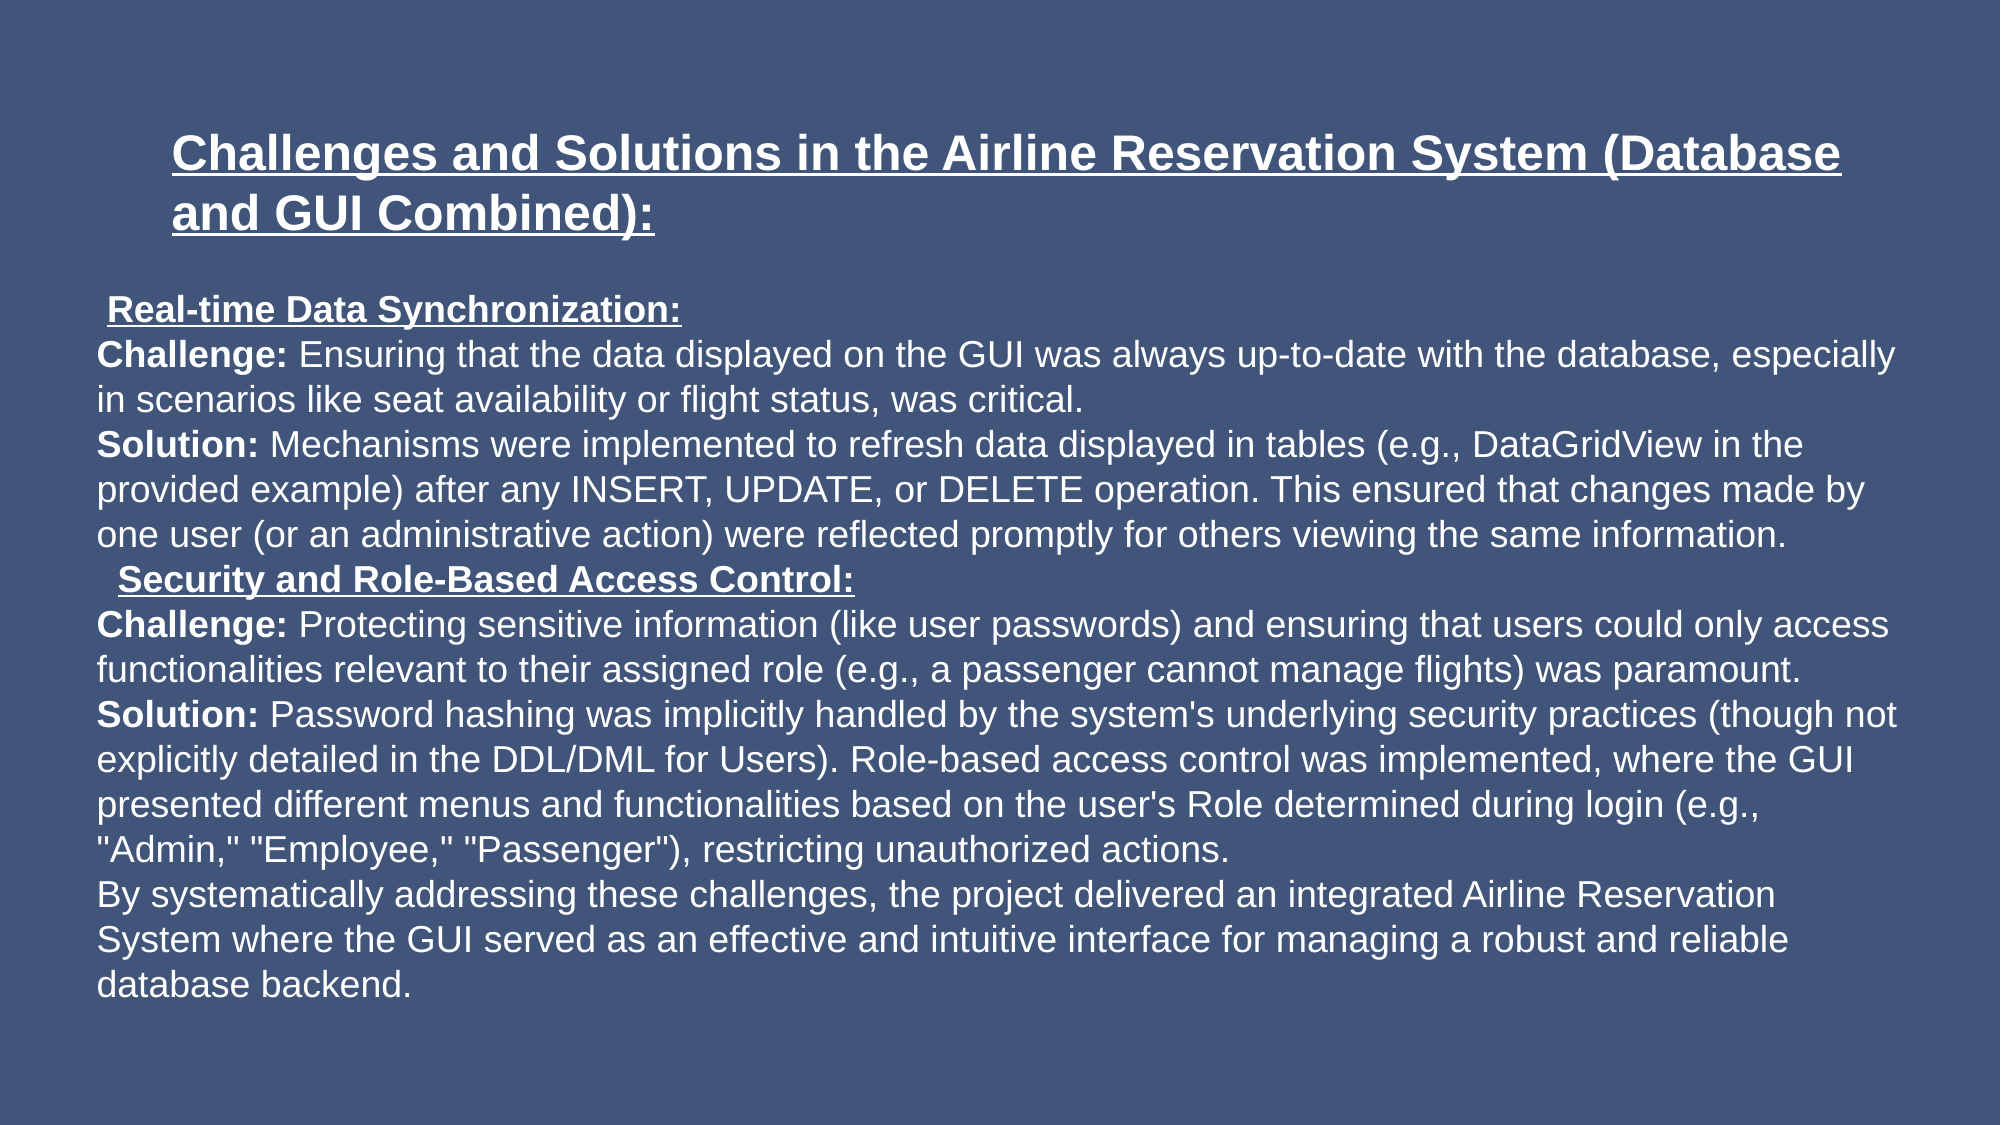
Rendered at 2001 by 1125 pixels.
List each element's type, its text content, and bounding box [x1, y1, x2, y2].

text_box Challenges and Solutions in the Airline Reservation System (Database and GUI Combined): Real-time Data Synchronization: Challenge: Ensuring that the data displayed on the GUI was always up-to-date with the database, especially in scenarios like seat availability or flight status, was critical. Solution: Mechanisms were implemented to refresh data displayed in tables (e.g., DataGridView in the provided example) after any INSERT, UPDATE, or DELETE operation. This ensured that changes made by one user (or an administrative action) were reflected promptly for others viewing the same information. Security and Role-Based Access Control: Challenge: Protecting sensitive information (like user passwords) and ensuring that users could only access functionalities relevant to their assigned role (e.g., a passenger cannot manage flights) was paramount. Solution: Password hashing was implicitly handled by the system's underlying security practices (though not explicitly detailed in the DDL/DML for Users). Role-based access control was implemented, where the GUI presented different menus and functionalities based on the user's Role determined during login (e.g., "Admin," "Employee," "Passenger"), restricting unauthorized actions. By systematically addressing these challenges, the project delivered an integrated Airline Reservation System where the GUI served as an effective and intuitive interface for managing a robust and reliable database backend. [81, 67, 1915, 1013]
